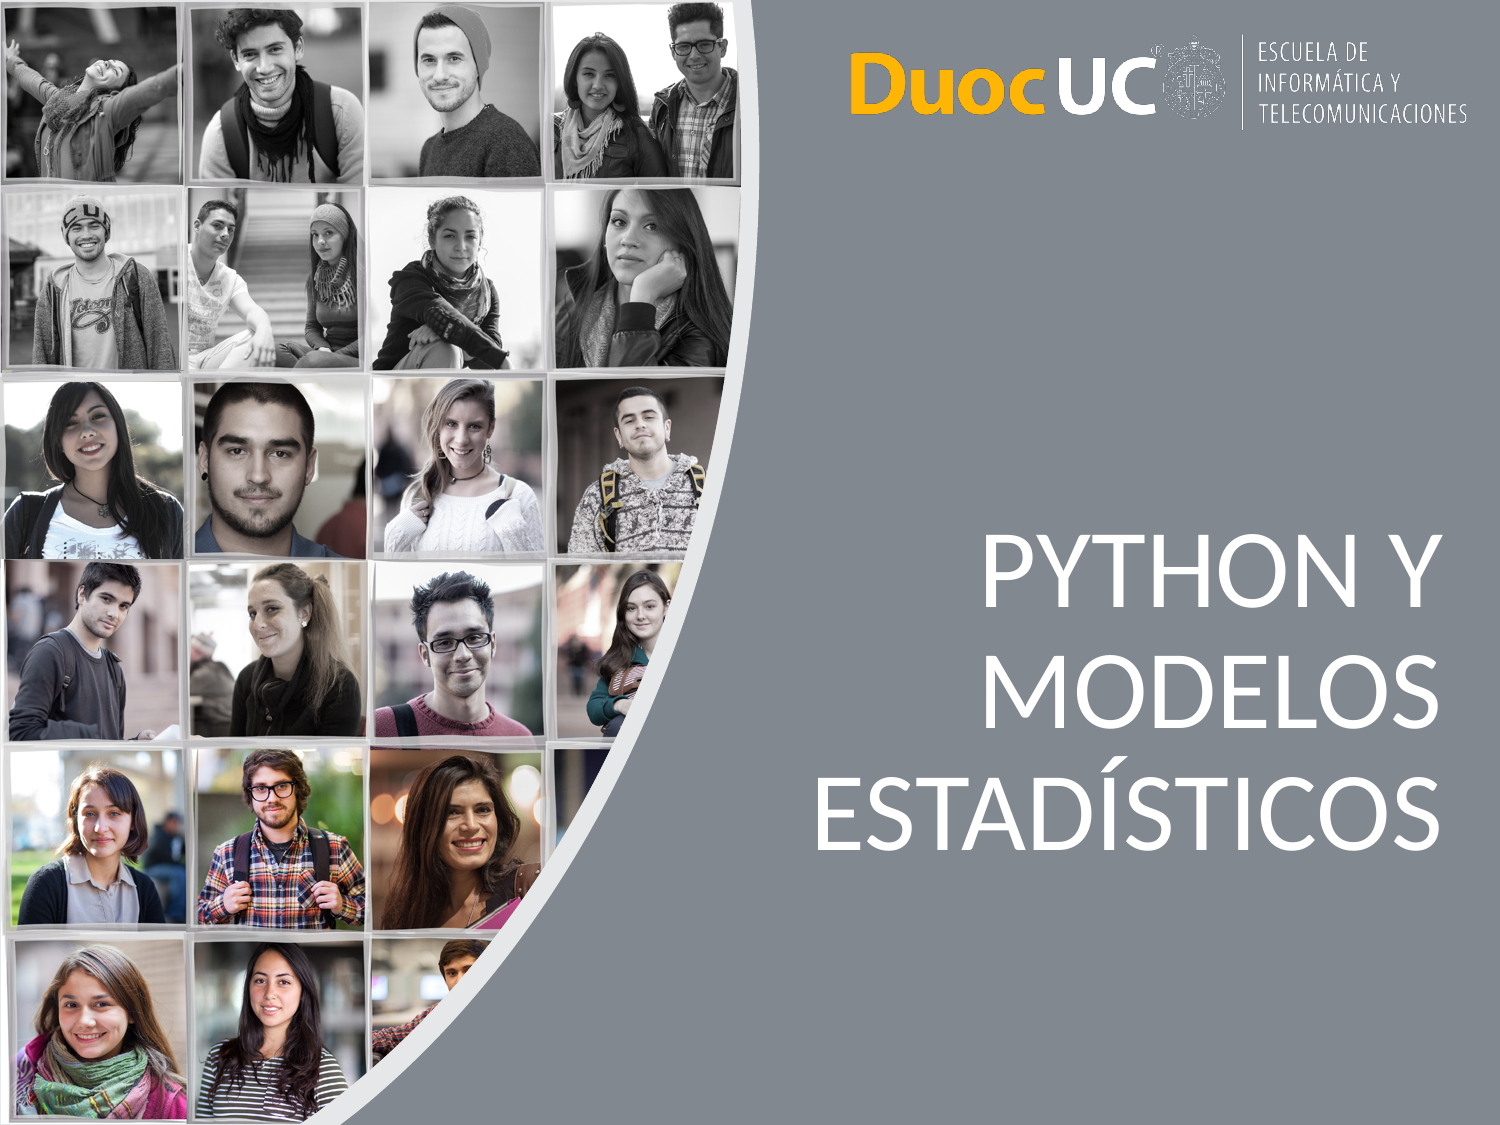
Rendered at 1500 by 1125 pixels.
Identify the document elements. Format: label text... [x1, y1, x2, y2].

picture [851, 34, 1467, 131]
title PYTHON Y MODELOS ESTADÍSTICOS [655, 408, 1459, 883]
picture [0, 1, 742, 1124]
